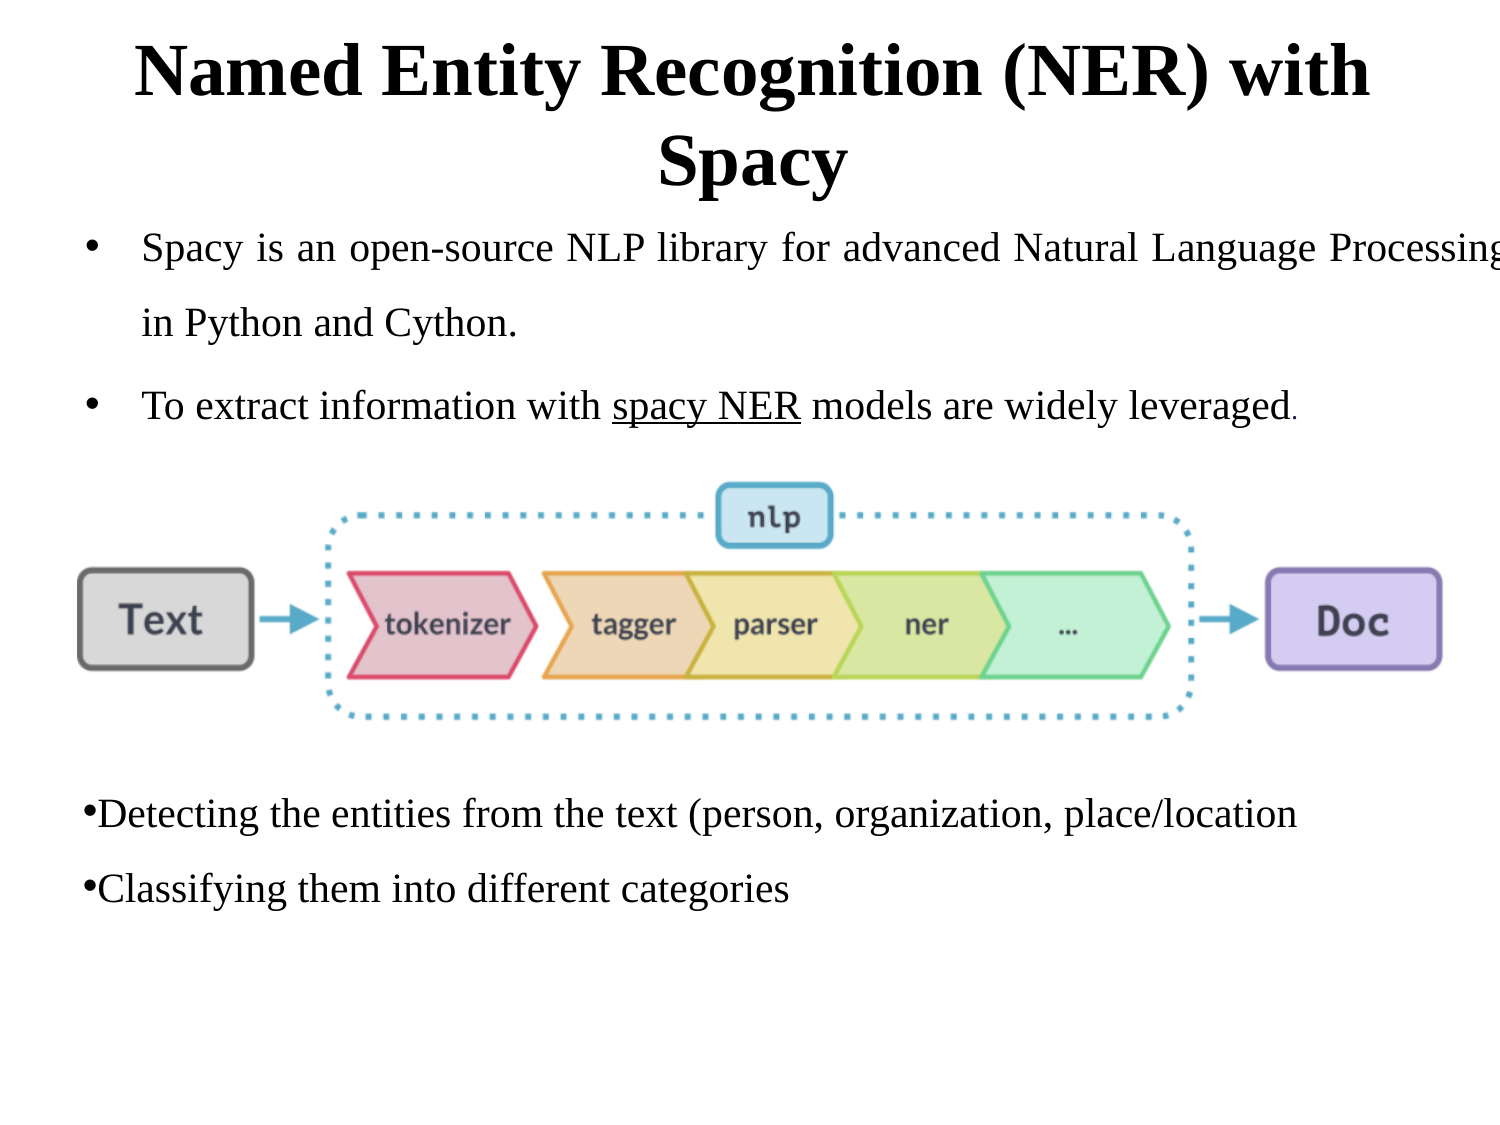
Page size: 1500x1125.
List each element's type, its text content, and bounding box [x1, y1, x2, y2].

picture [30, 462, 1488, 788]
list Spacy is an open-source NLP library for advanced Natural Language Processing in Python and Cython. To extract information with spacy NER models are widely leveraged. [70, 187, 1500, 1125]
title Named Entity Recognition (NER) with Spacy [24, 59, 1482, 152]
text_box Detecting the entities from the text (person, organization, place/location Classifying them into different categories [68, 797, 1398, 918]
